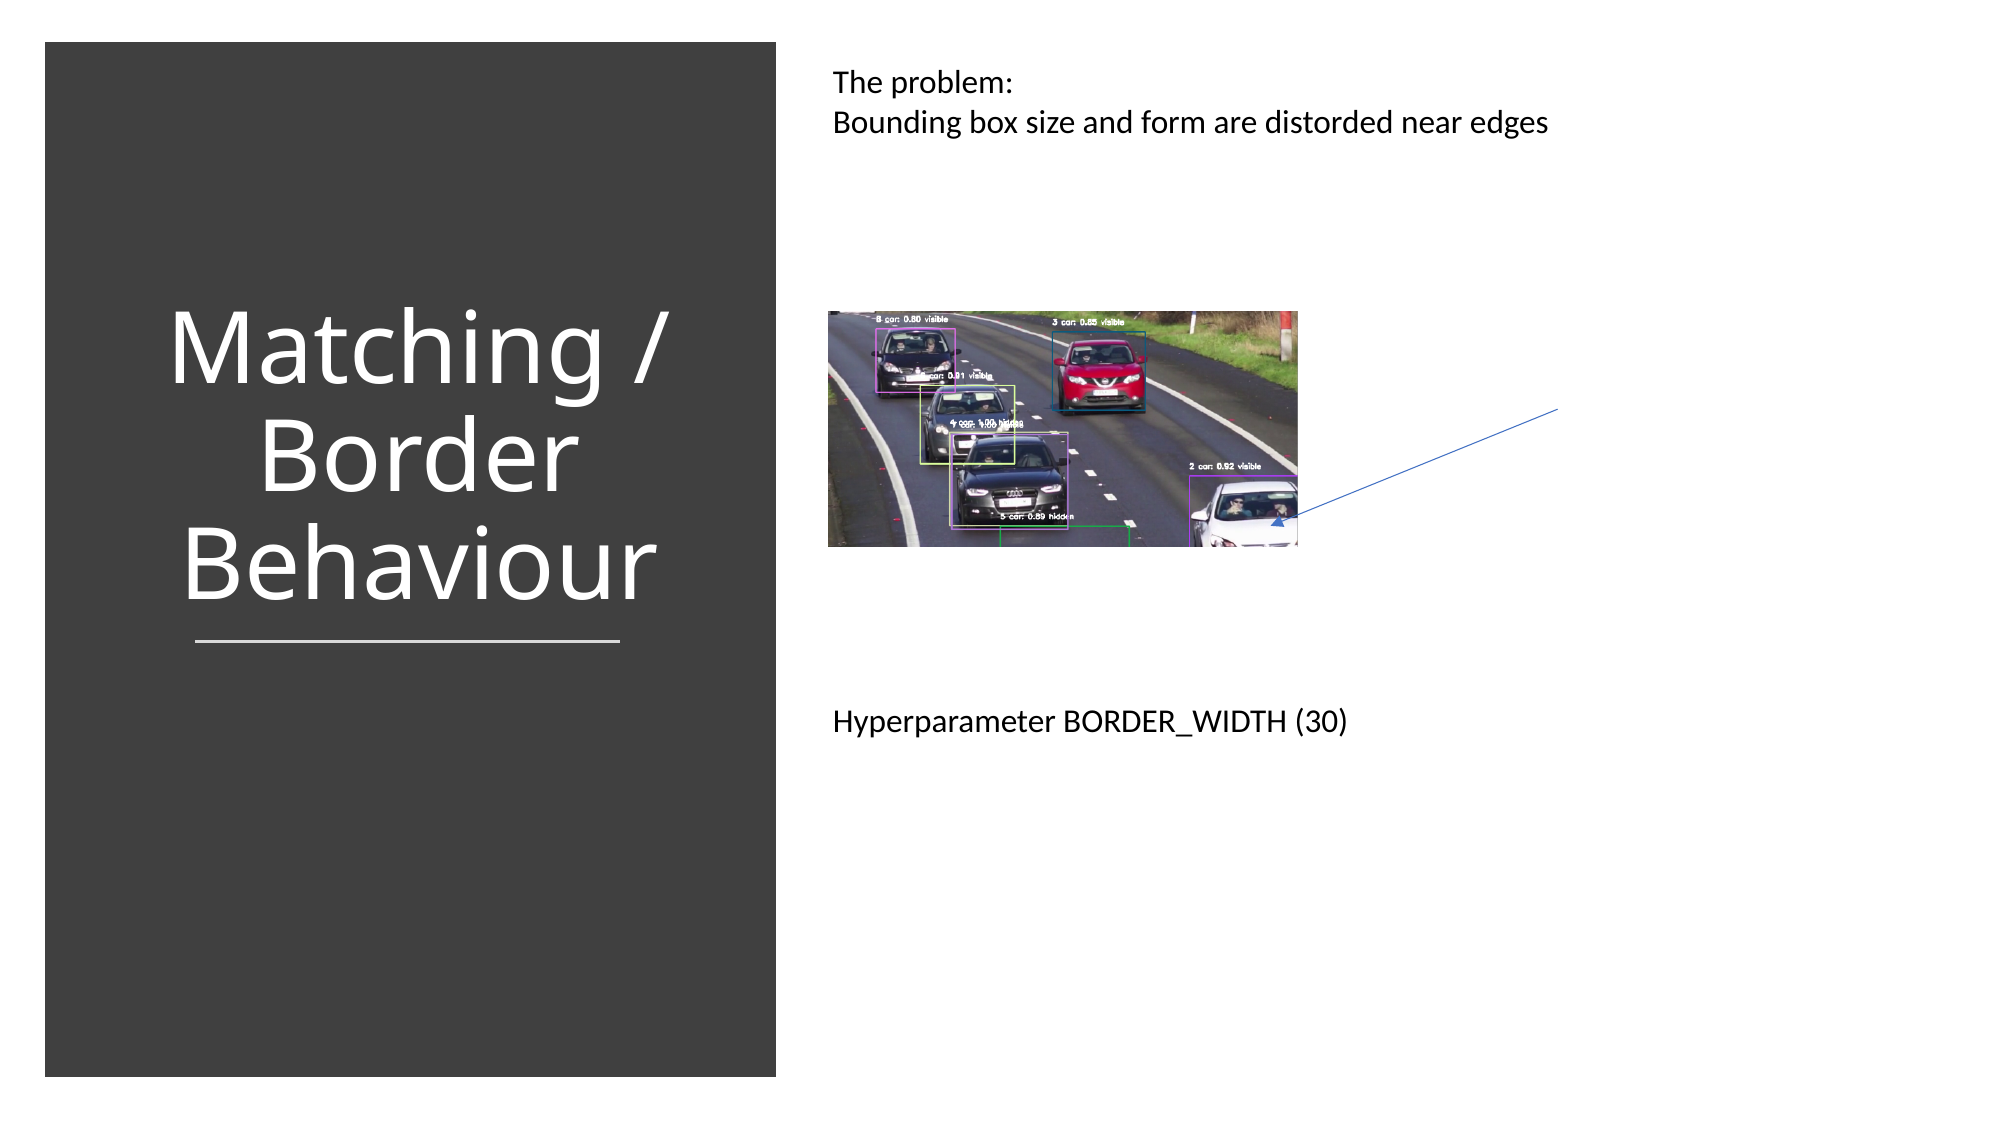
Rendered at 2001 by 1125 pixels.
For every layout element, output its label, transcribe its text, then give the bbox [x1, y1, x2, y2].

text_box The problem: Bounding box size and form are distorded near edges [818, 52, 1565, 148]
picture [828, 311, 1298, 547]
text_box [1270, 409, 1558, 526]
text_box [54, 52, 767, 1067]
text_box Hyperparameter BORDER_WIDTH (30) [818, 691, 1364, 746]
text_box Matching / Border Behaviour [82, 149, 756, 629]
